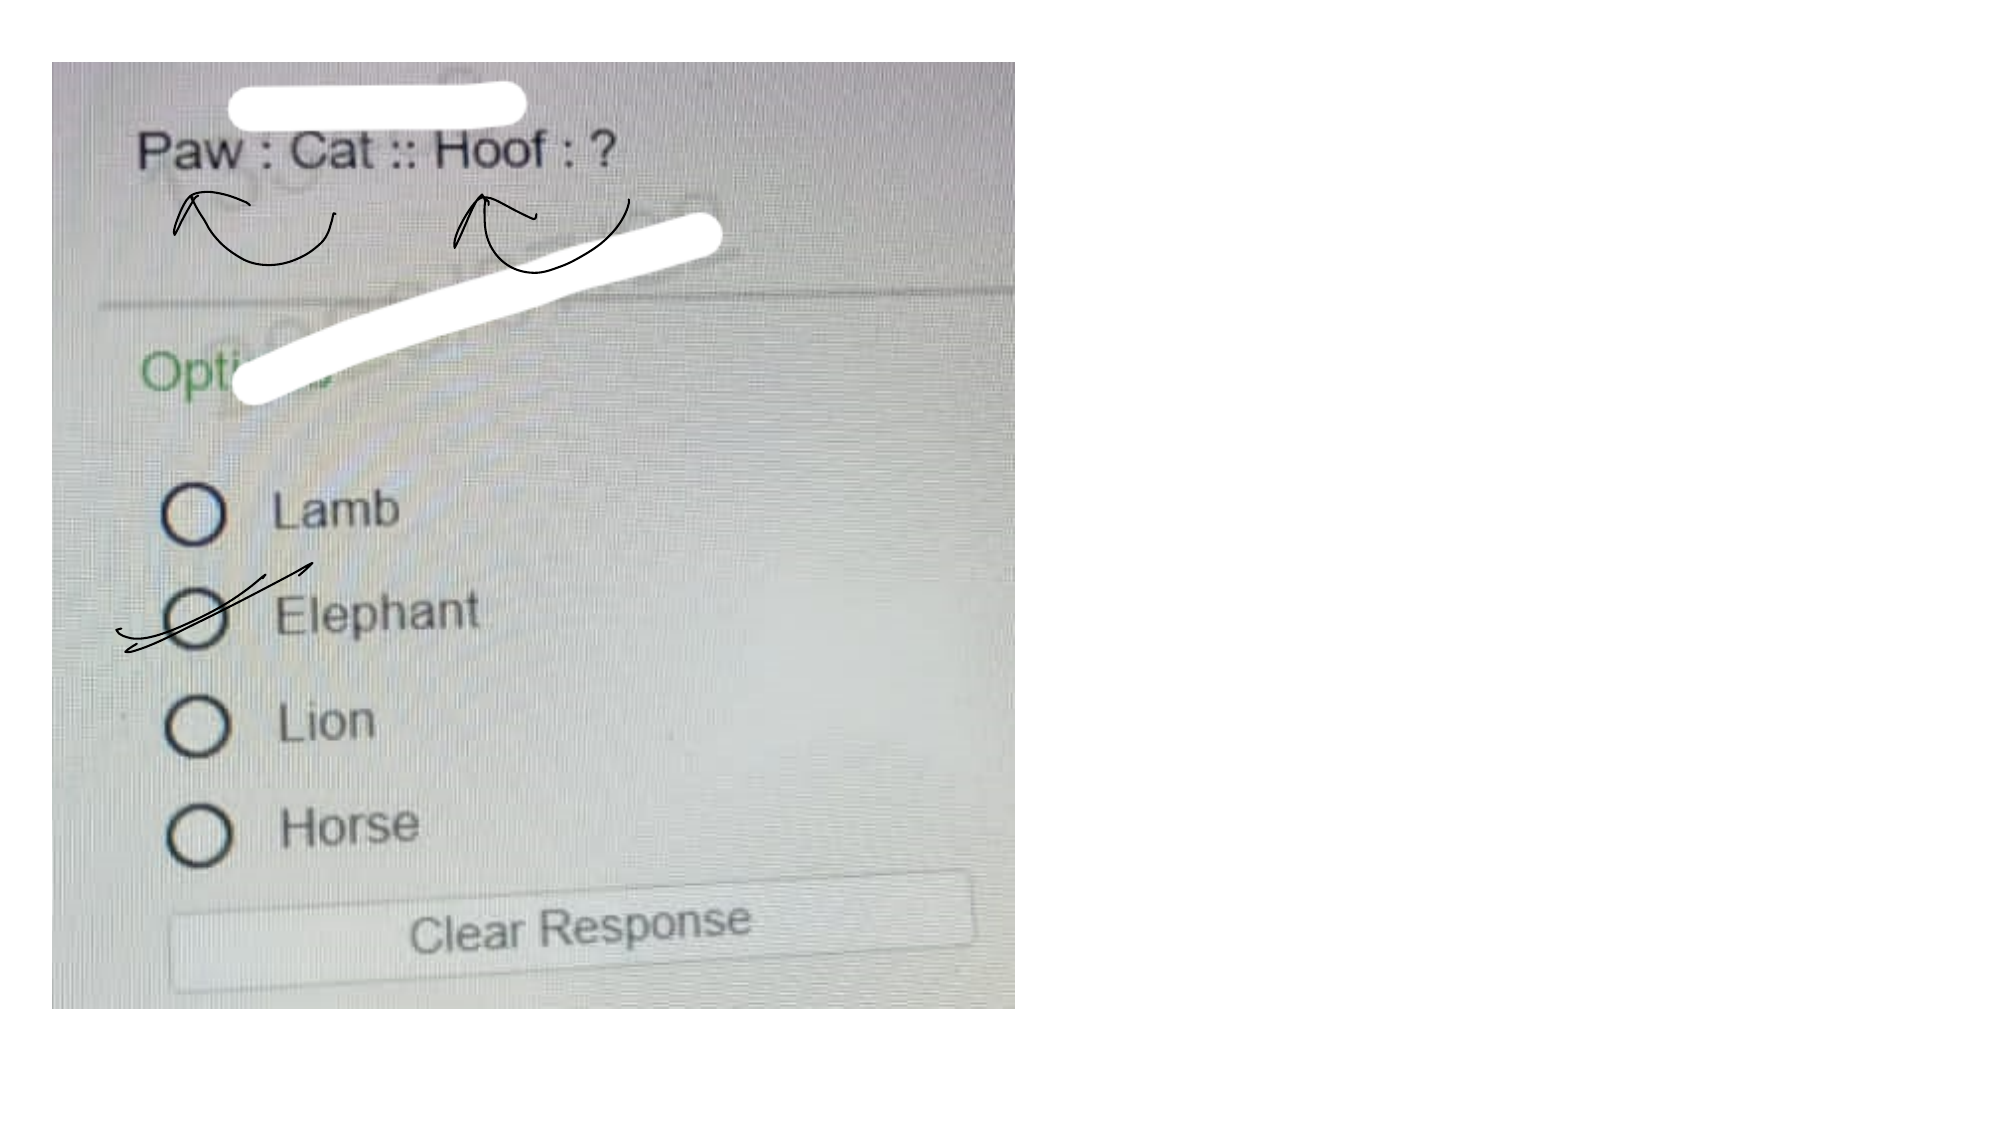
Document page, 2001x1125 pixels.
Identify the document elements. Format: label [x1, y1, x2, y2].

picture [52, 62, 1015, 1009]
